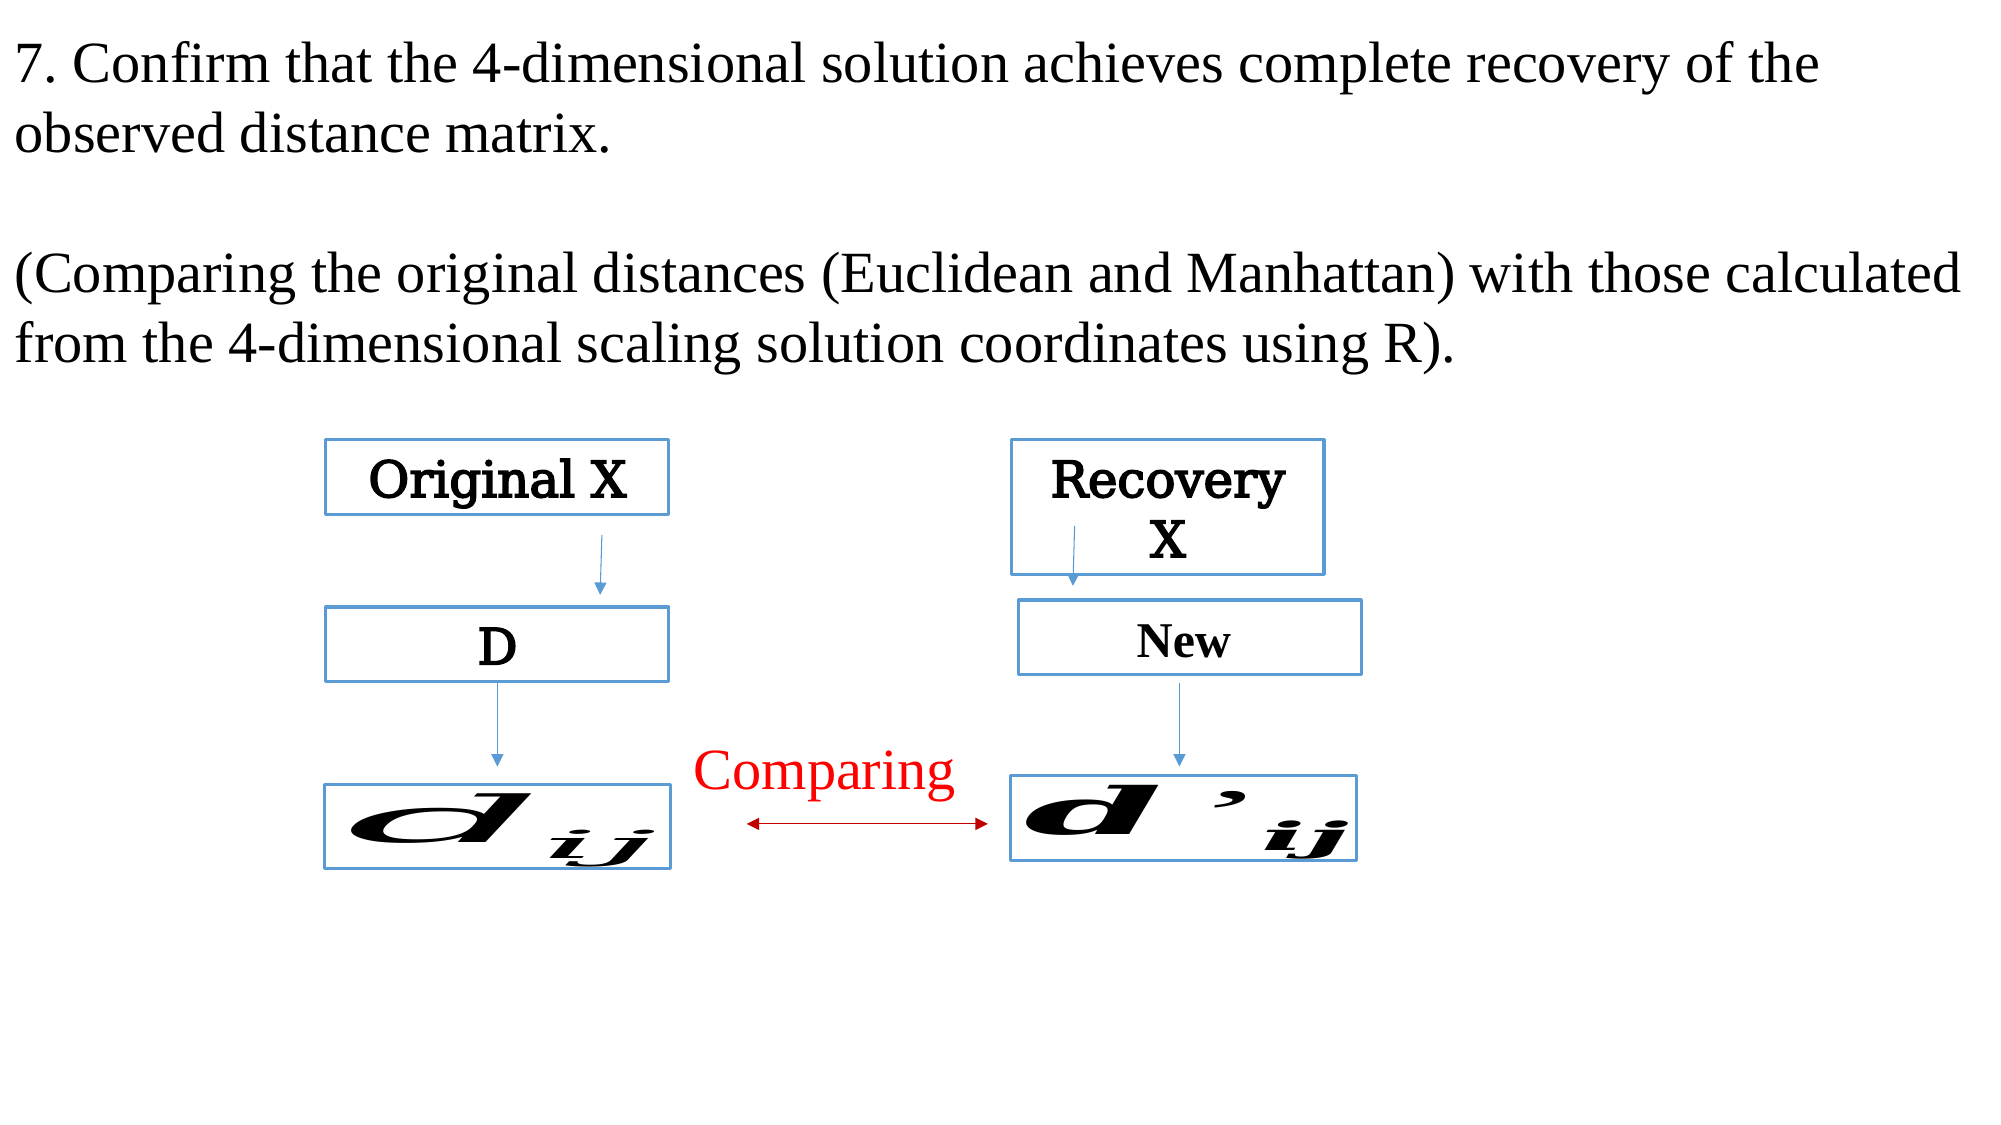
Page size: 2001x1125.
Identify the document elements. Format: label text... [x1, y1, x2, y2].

text_box 7. Confirm that the 4-dimensional solution achieves complete recovery of the observed distance matrix. (Comparing the original distances (Euclidean and Manhattan) with those calculated from the 4-dimensional scaling solution coordinates using R). [0, 17, 2000, 382]
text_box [325, 439, 1362, 867]
